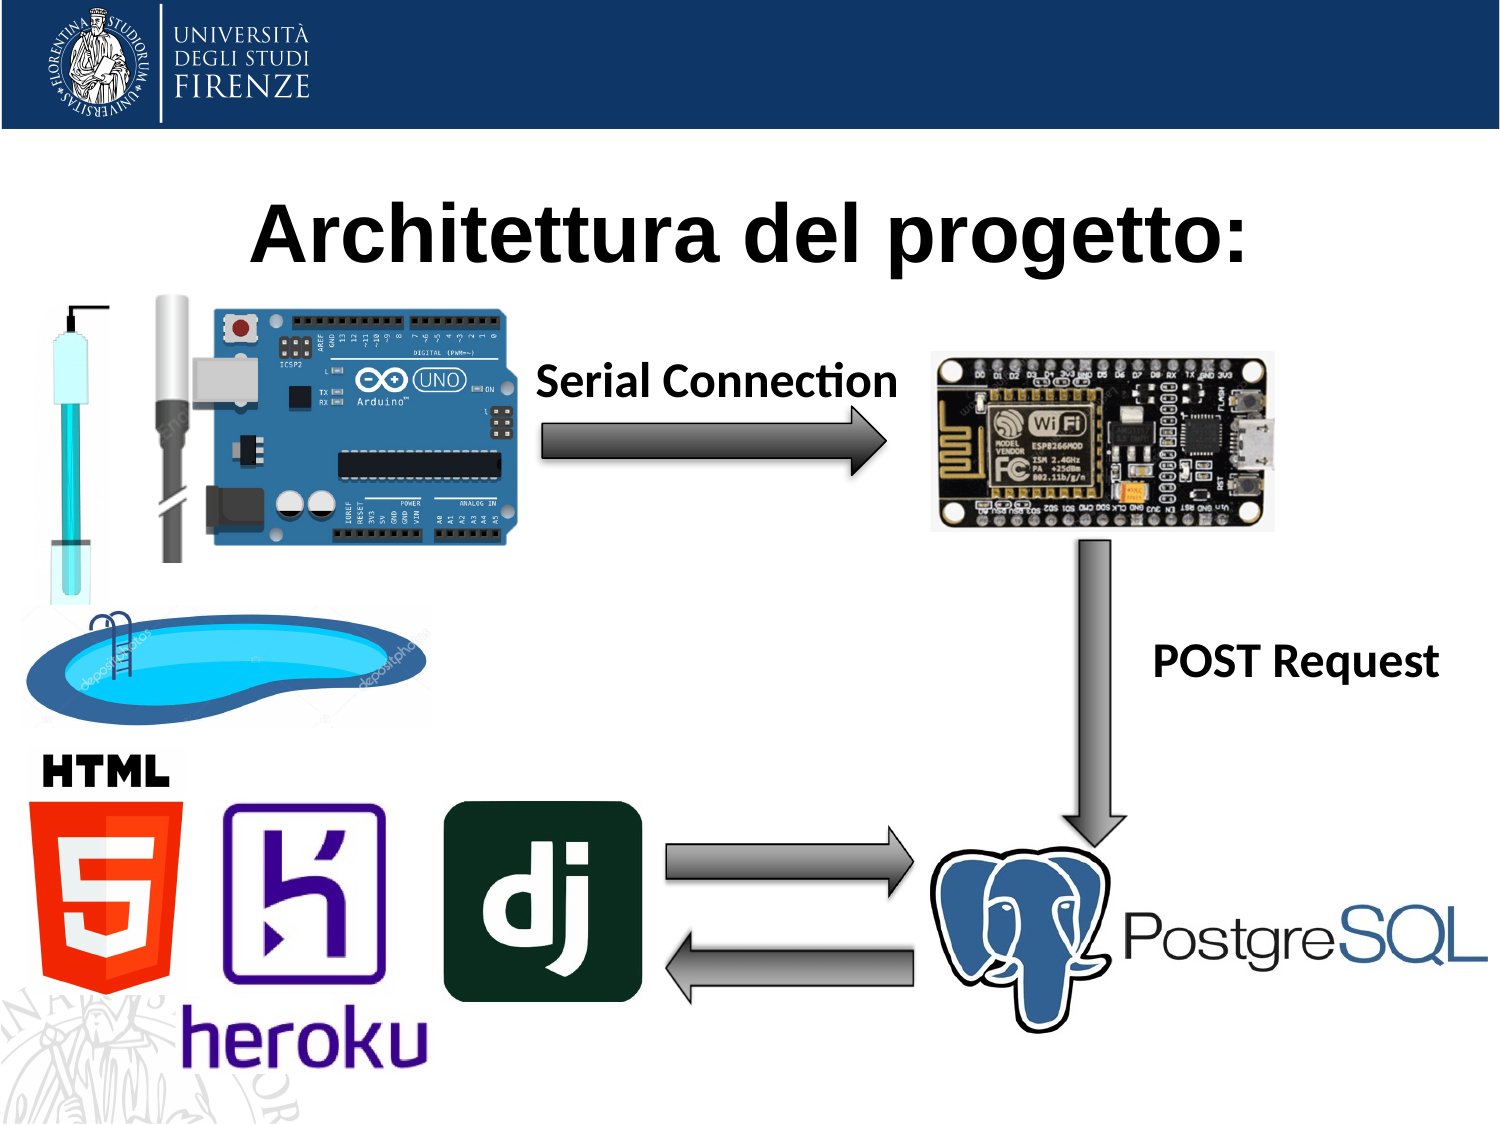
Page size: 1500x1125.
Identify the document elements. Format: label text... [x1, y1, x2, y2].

text_box Serial Connection [525, 340, 940, 415]
picture [21, 293, 520, 728]
text_box POST Request [1137, 620, 1456, 695]
picture [442, 801, 643, 1002]
picture [930, 534, 1489, 1044]
picture [0, 748, 438, 1125]
picture [659, 820, 919, 910]
picture [659, 920, 919, 1009]
title Architettura del progetto: [112, 108, 1388, 350]
text_box [541, 415, 887, 477]
picture [930, 350, 1275, 532]
picture [0, 0, 1500, 131]
